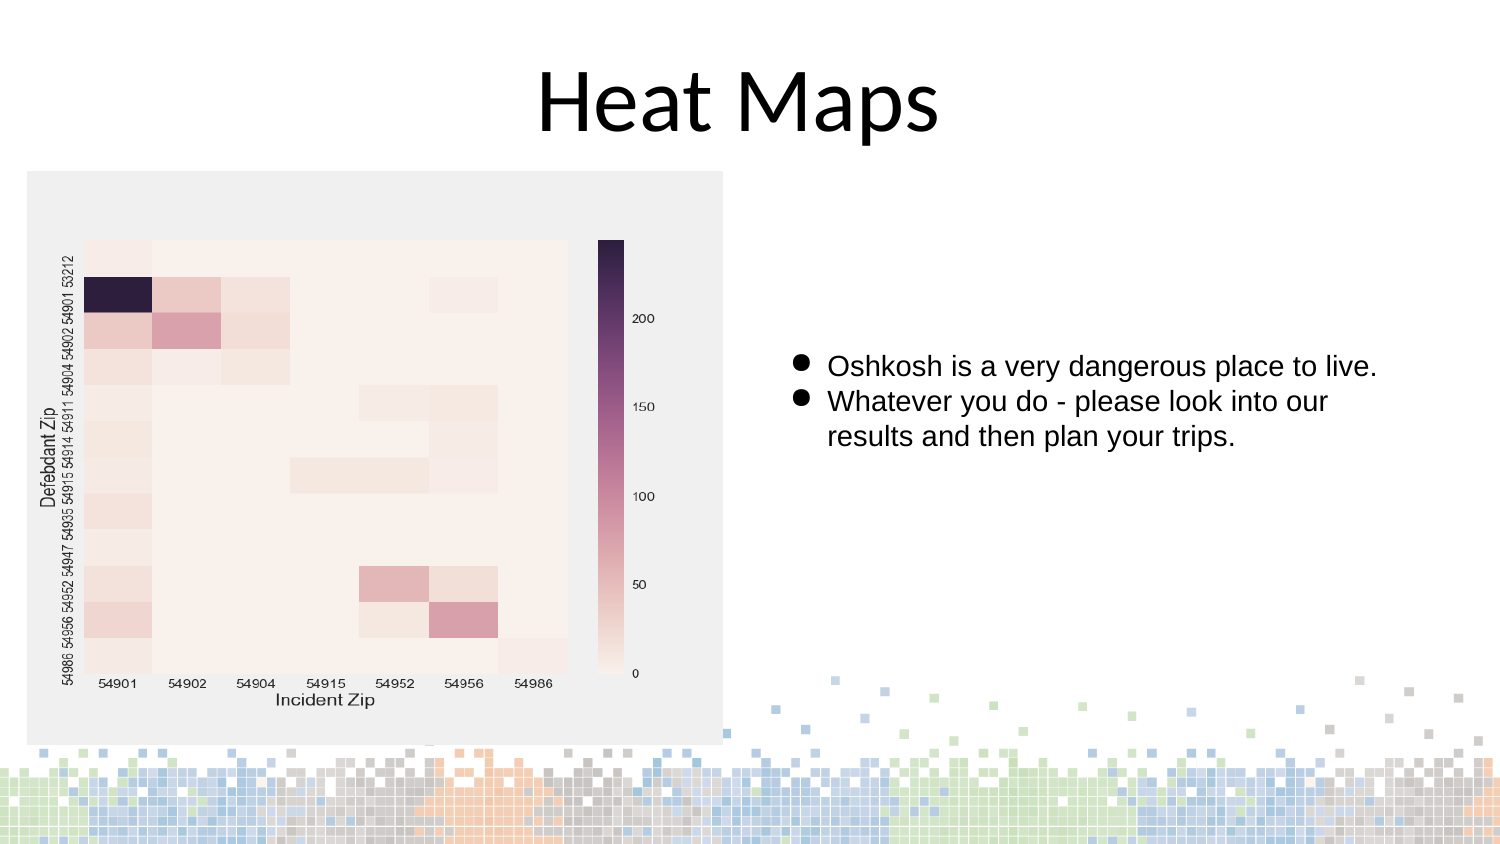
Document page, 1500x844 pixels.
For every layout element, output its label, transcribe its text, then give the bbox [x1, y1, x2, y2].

text_box Oshkosh is a very dangerous place to live. Whatever you do - please look into our results and then plan your trips. [737, 332, 1439, 484]
picture [0, 171, 1500, 844]
title Heat Maps [101, 39, 1377, 150]
